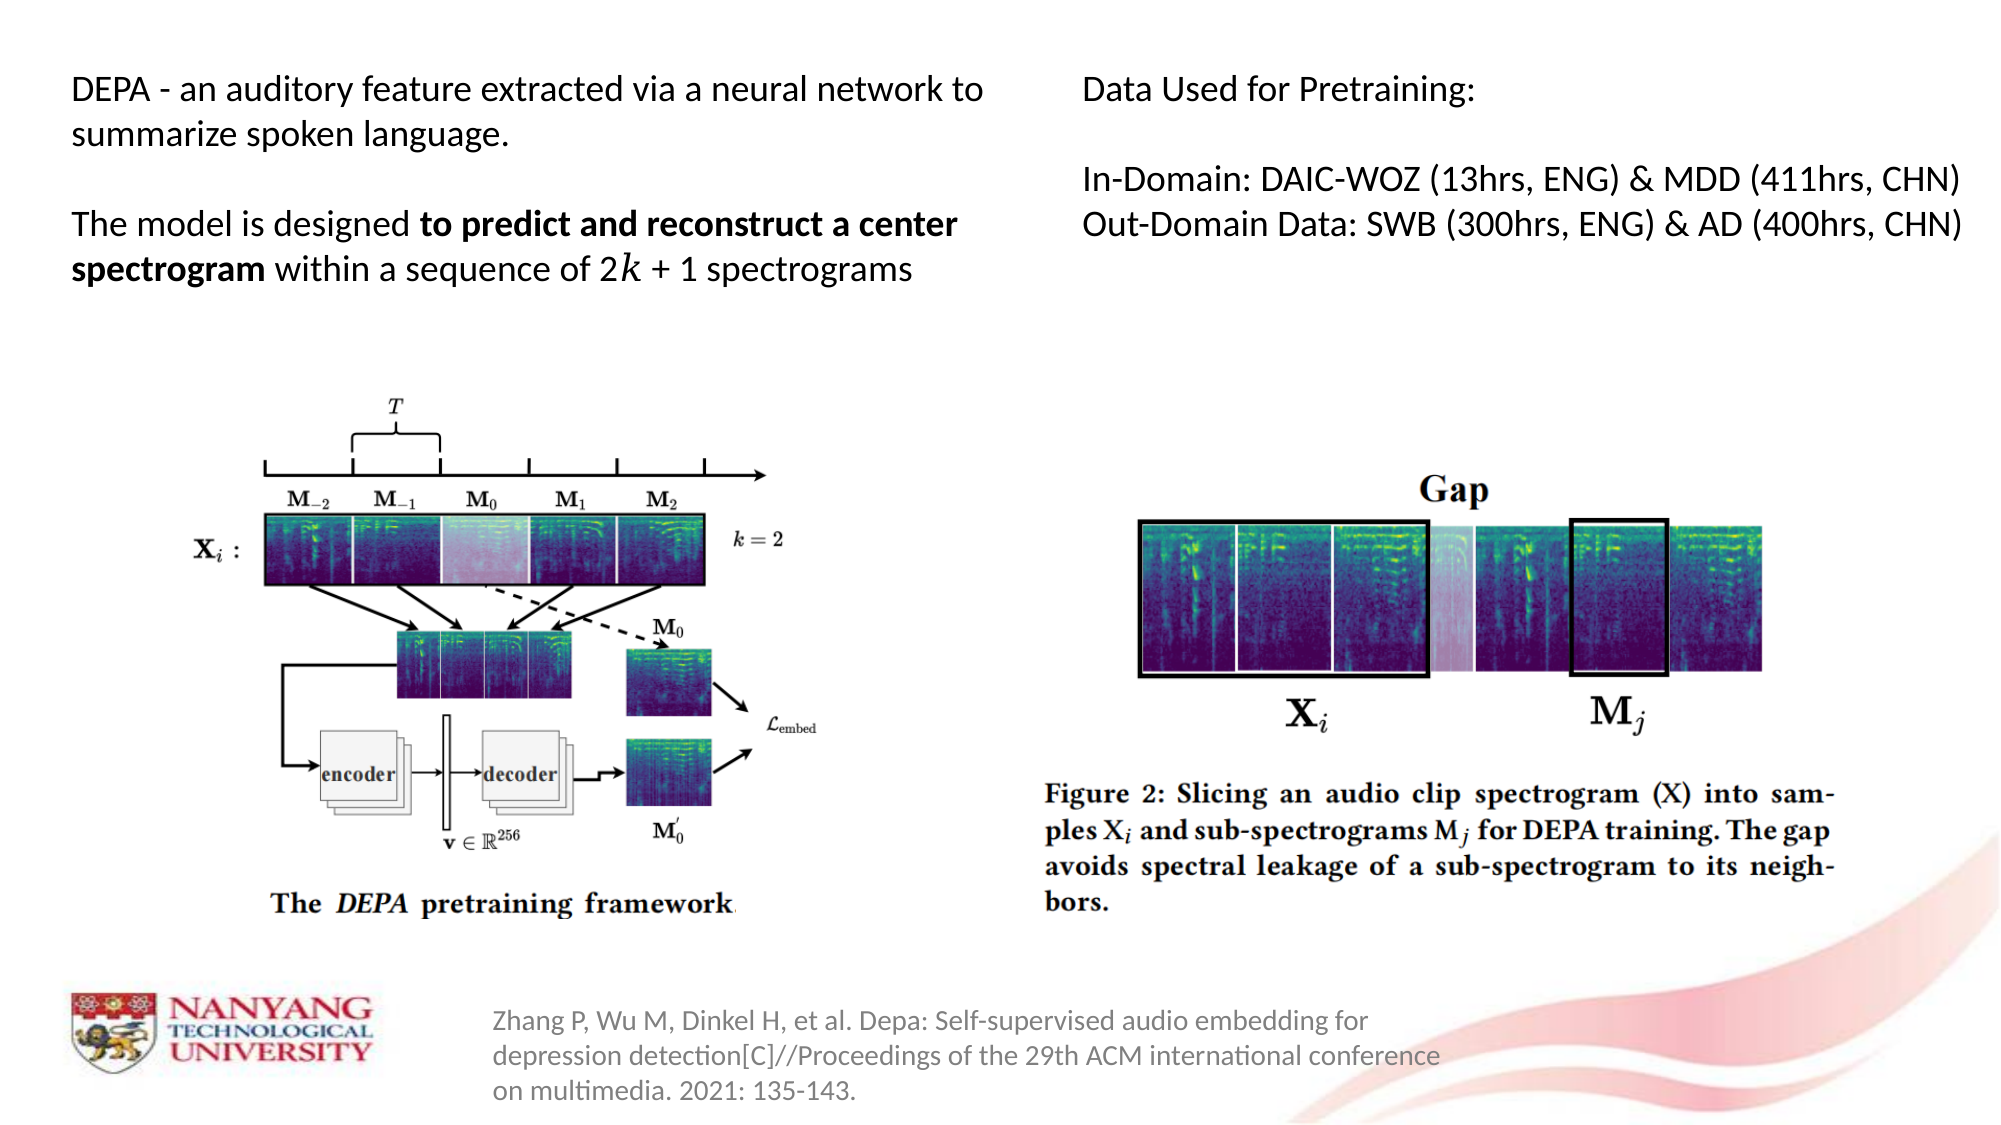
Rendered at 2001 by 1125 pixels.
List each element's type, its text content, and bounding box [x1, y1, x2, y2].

slide_number [1478, 1042, 1863, 1103]
text_box DEPA - an auditory feature extracted via a neural network to summarize spoken language. The model is designed to predict and reconstruct a center spectrogram within a sequence of 2𝑘 + 1 spectrograms [56, 57, 1057, 297]
text_box Data Used for Pretraining: In-Domain: DAIC-WOZ (13hrs, ENG) & MDD (411hrs, CHN) Out-Domain Data: SWB (300hrs, ENG) & AD (400hrs, CHN) [1067, 57, 2000, 252]
text_box Zhang P, Wu M, Dinkel H, et al. Depa: Self-supervised audio embedding for depression detection[C]//Proceedings of the 29th ACM international conference on multimedia. 2021: 135-143. [477, 994, 1478, 1114]
picture [0, 0, 2001, 1125]
